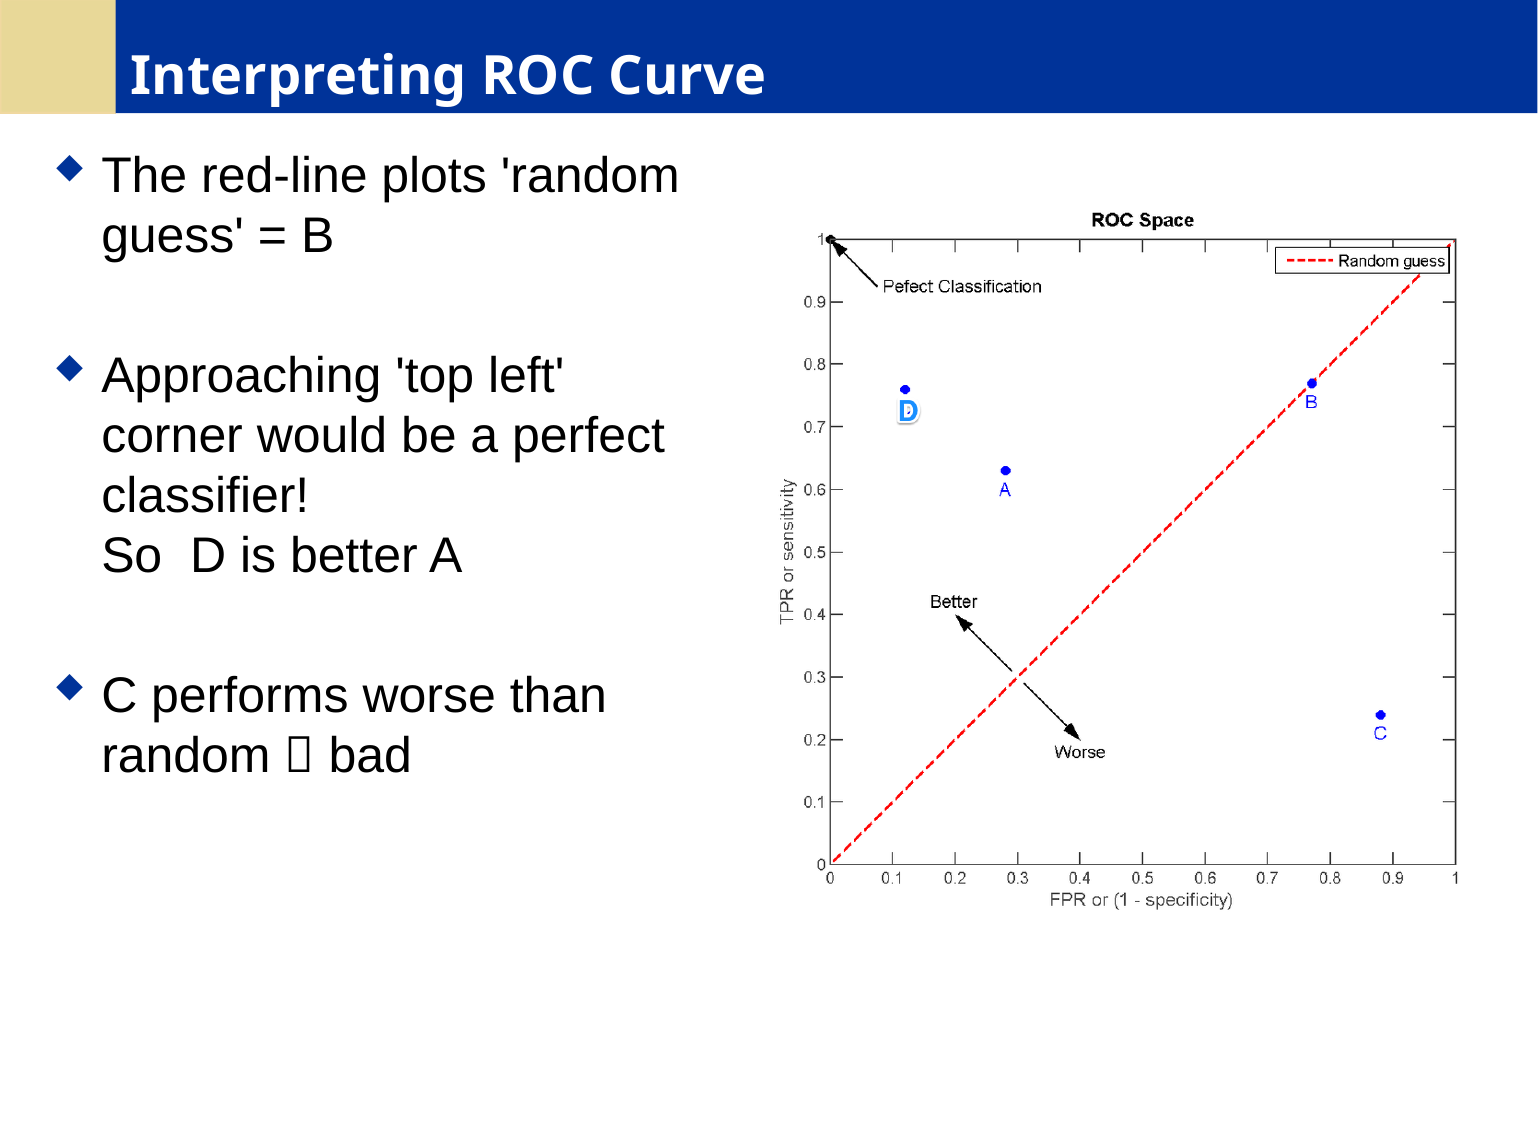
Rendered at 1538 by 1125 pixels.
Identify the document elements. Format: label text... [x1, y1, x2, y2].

list The red-line plots 'random guess' = B Approaching 'top left' corner would be a perfect classifier! So D is better A C performs worse than random  bad [38, 134, 726, 1061]
picture [724, 162, 1532, 1002]
picture [0, 0, 115, 114]
title Interpreting ROC Curve [115, 0, 1538, 114]
